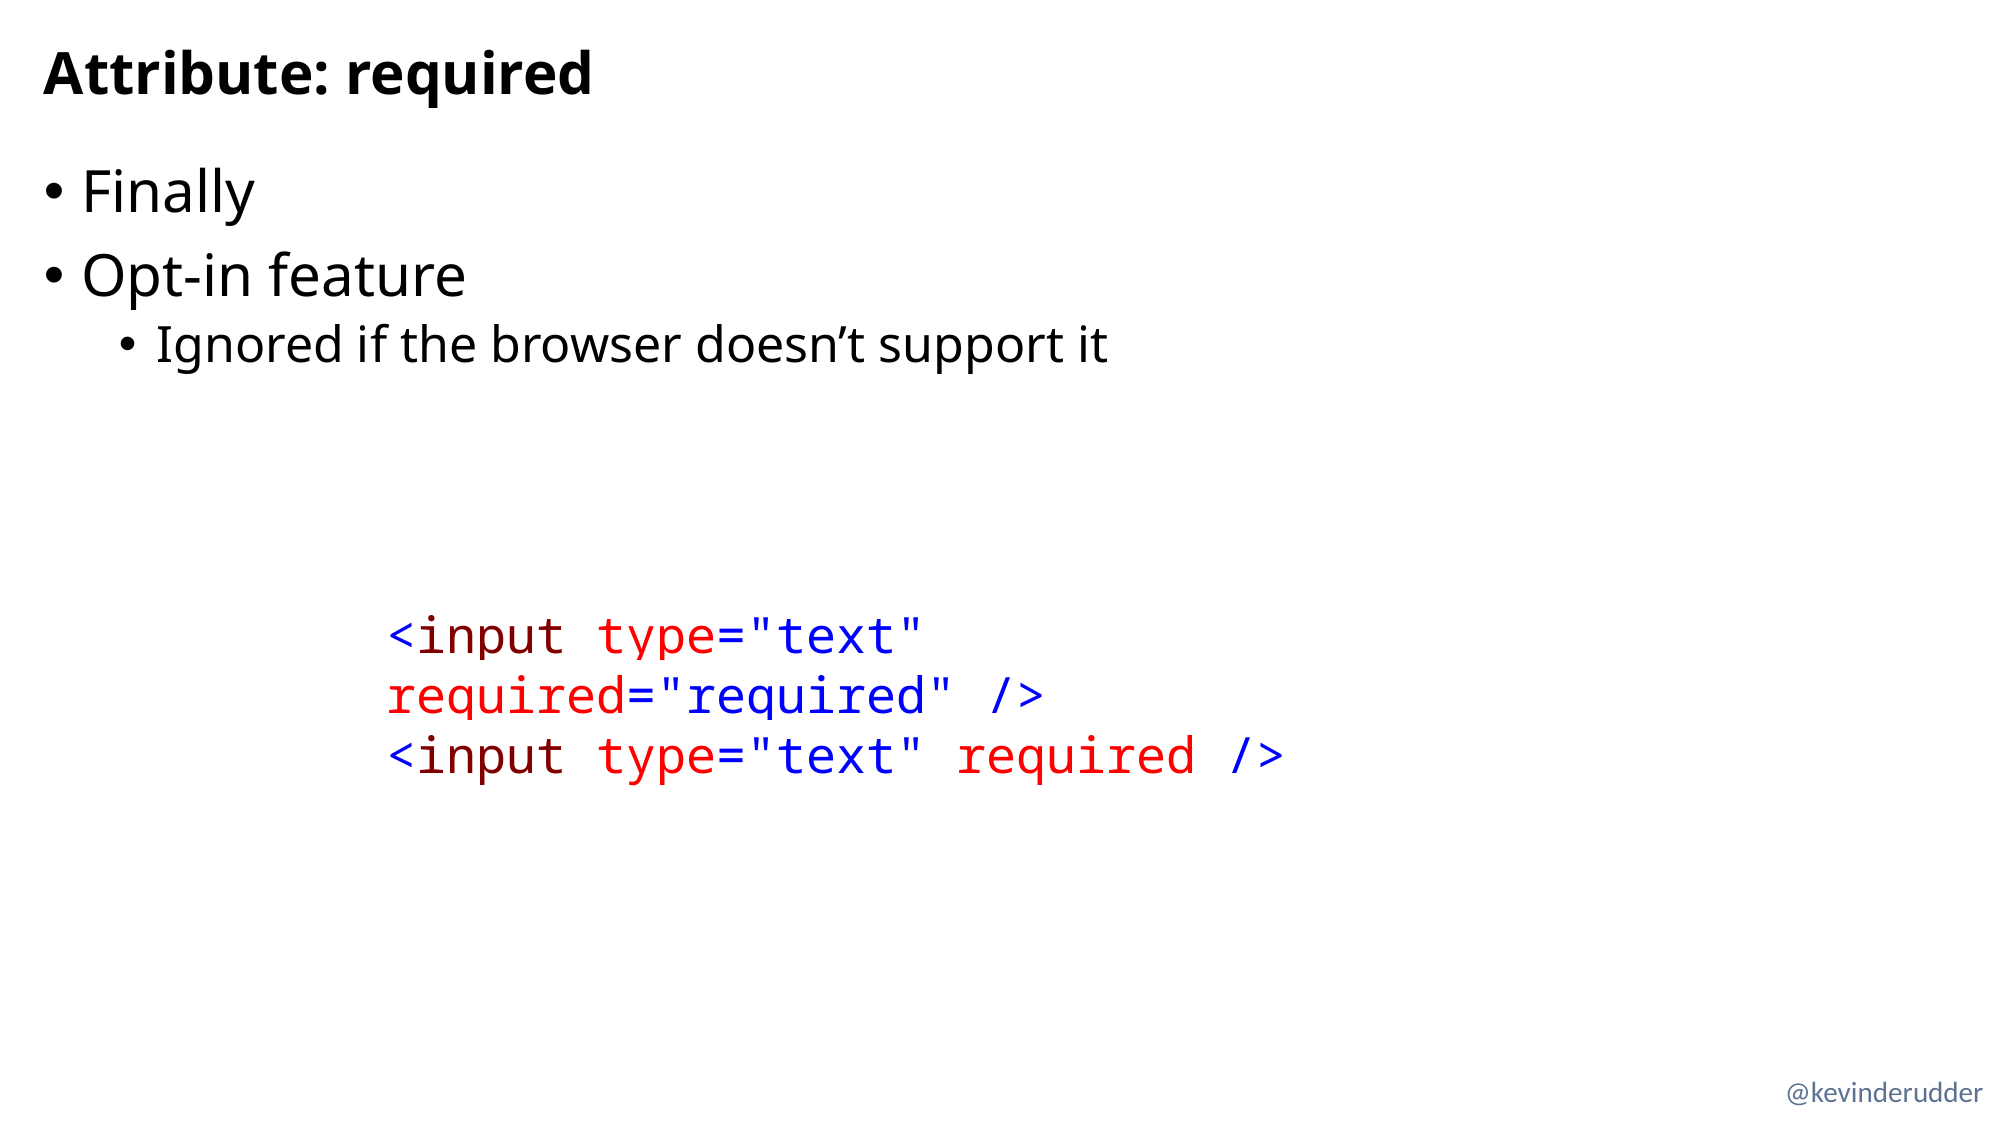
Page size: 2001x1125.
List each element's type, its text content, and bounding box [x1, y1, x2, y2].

list Finally Opt-in feature Ignored if the browser doesn’t support it [28, 154, 1962, 1014]
title Attribute: required [28, 24, 1962, 127]
text_box <input type="text" required="required" /> <input type="text" required /> [371, 596, 1619, 792]
